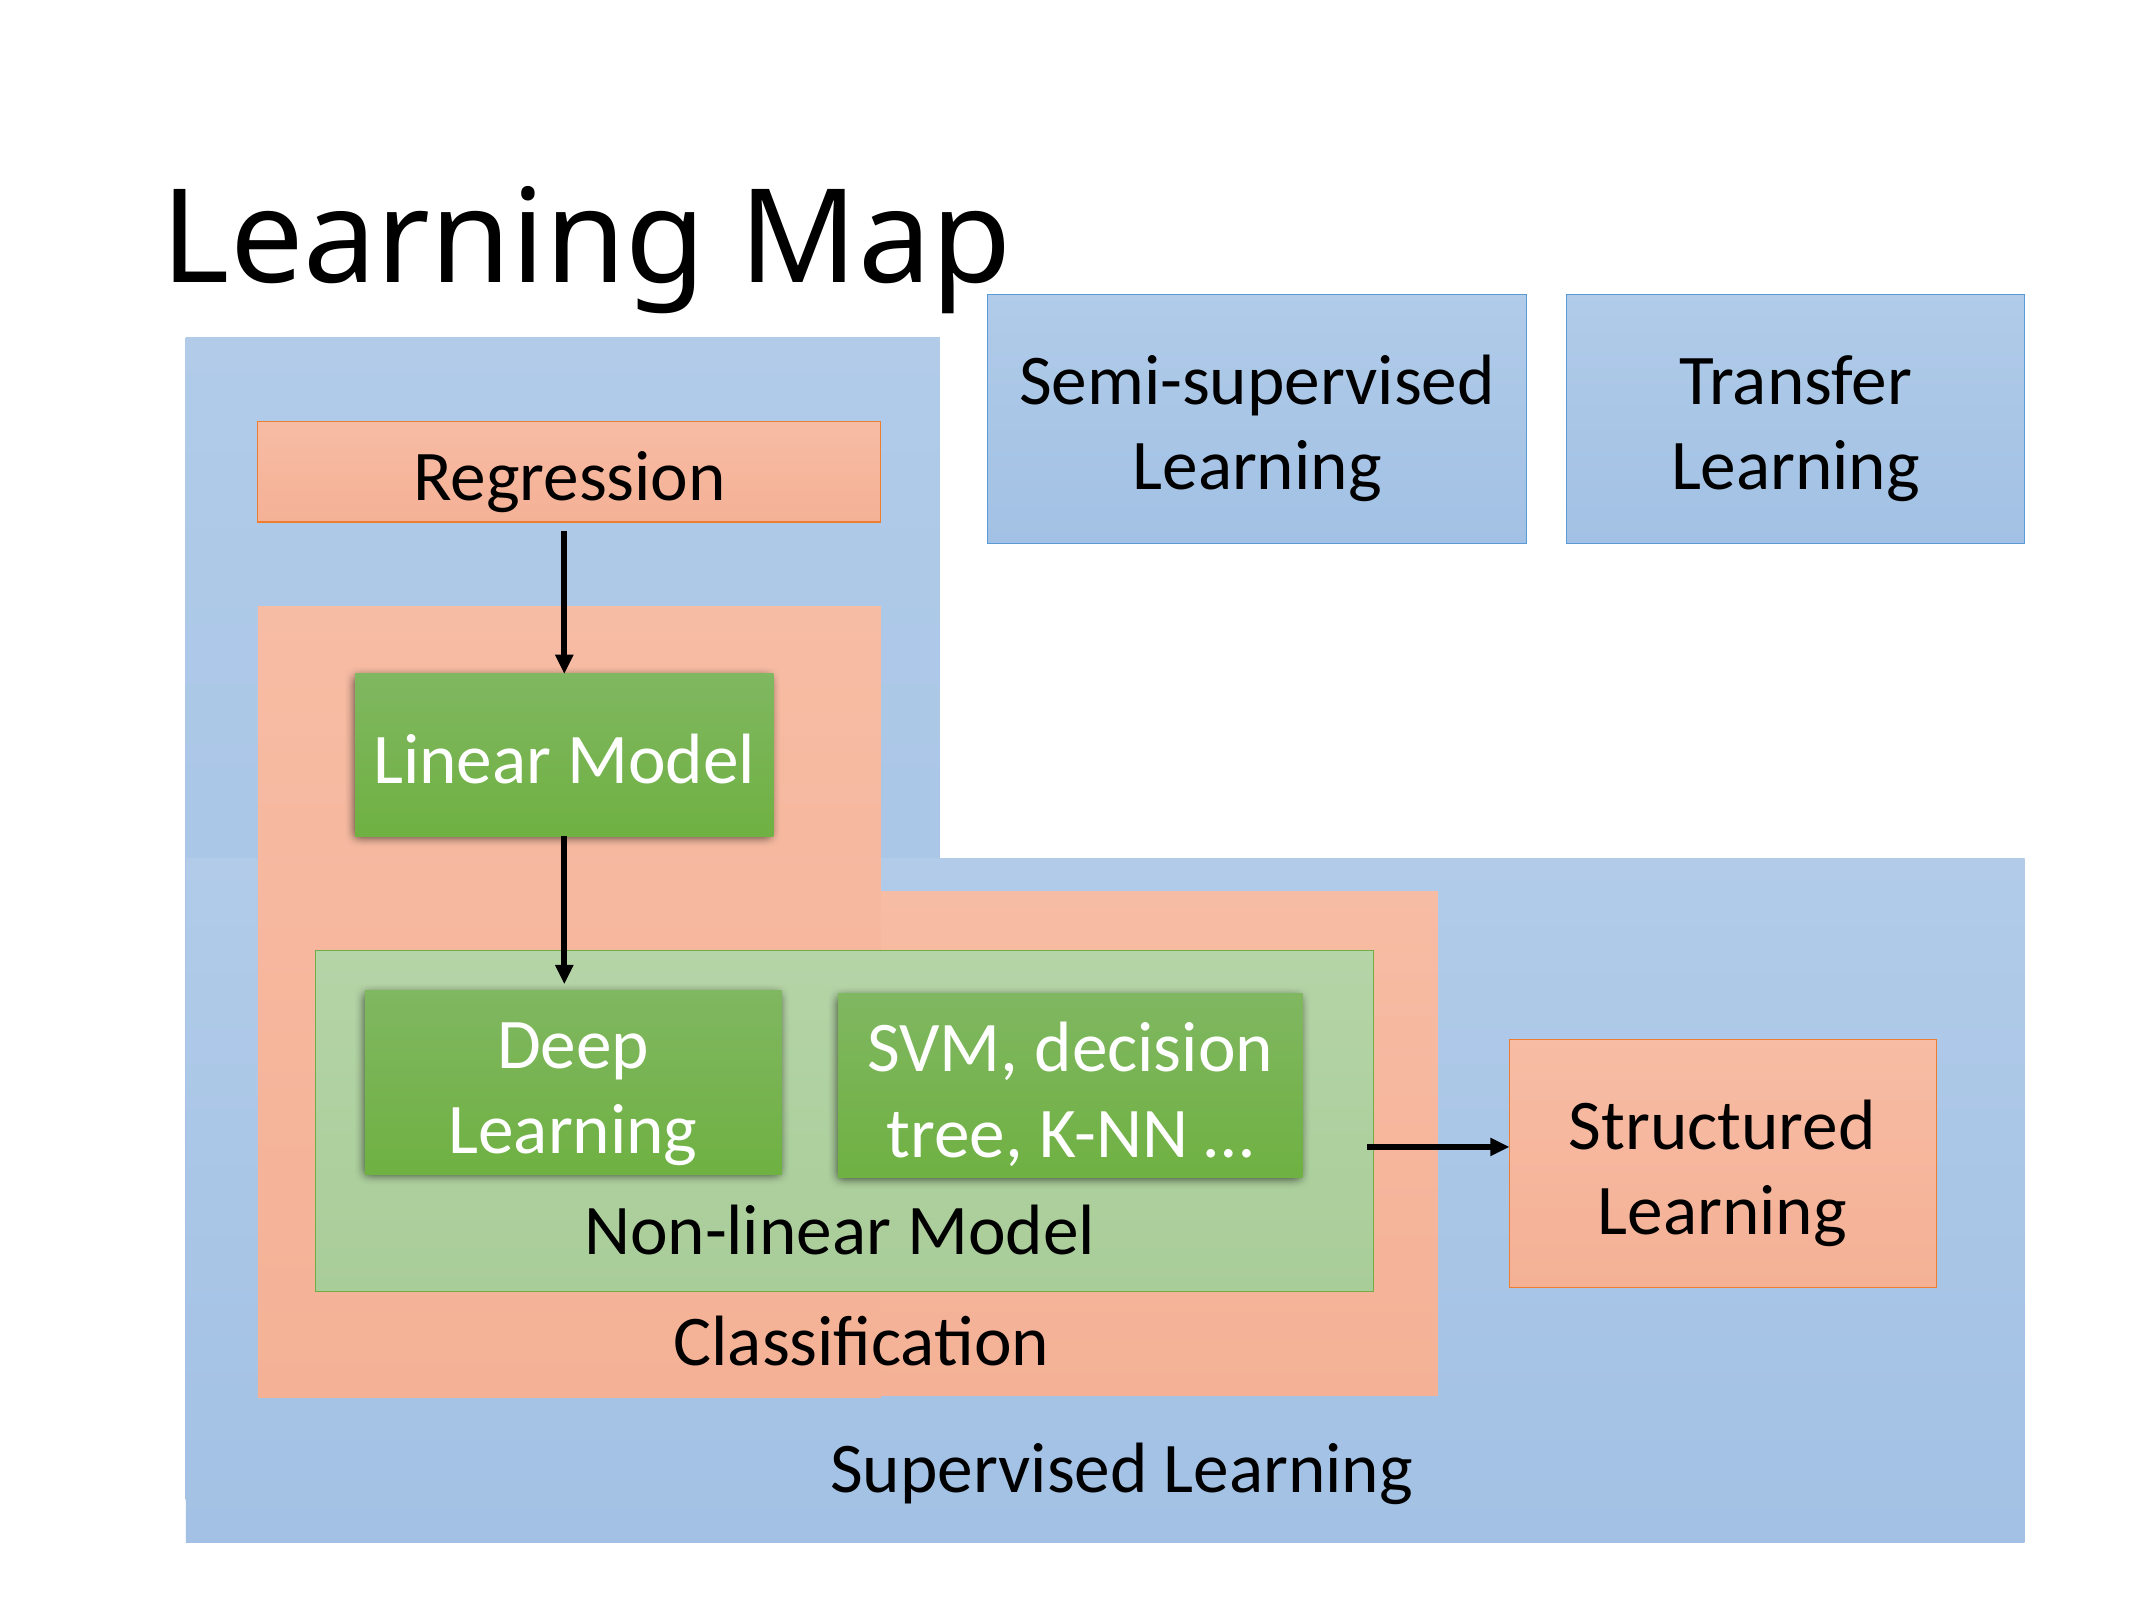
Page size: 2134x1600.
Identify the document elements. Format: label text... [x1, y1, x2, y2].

text_box Non-linear Model [544, 1175, 1135, 1276]
text_box [185, 395, 940, 858]
text_box [185, 858, 2025, 1543]
text_box Structured Learning [1509, 1039, 1937, 1288]
text_box Regression [257, 421, 881, 523]
text_box Semi-supervised Learning [987, 294, 1527, 544]
text_box Linear Model [355, 673, 774, 837]
text_box [315, 950, 1374, 1292]
text_box [881, 1150, 1438, 1396]
text_box Transfer Learning [1566, 294, 2025, 544]
text_box [257, 606, 881, 1398]
text_box Deep Learning [364, 990, 782, 1175]
text_box Classification [623, 1292, 1100, 1388]
title Learning Map [146, 85, 1987, 395]
text_box Supervised Learning [725, 1413, 1519, 1514]
text_box SVM, decision tree, K-NN … [837, 993, 1303, 1178]
text_box [881, 891, 1438, 1144]
